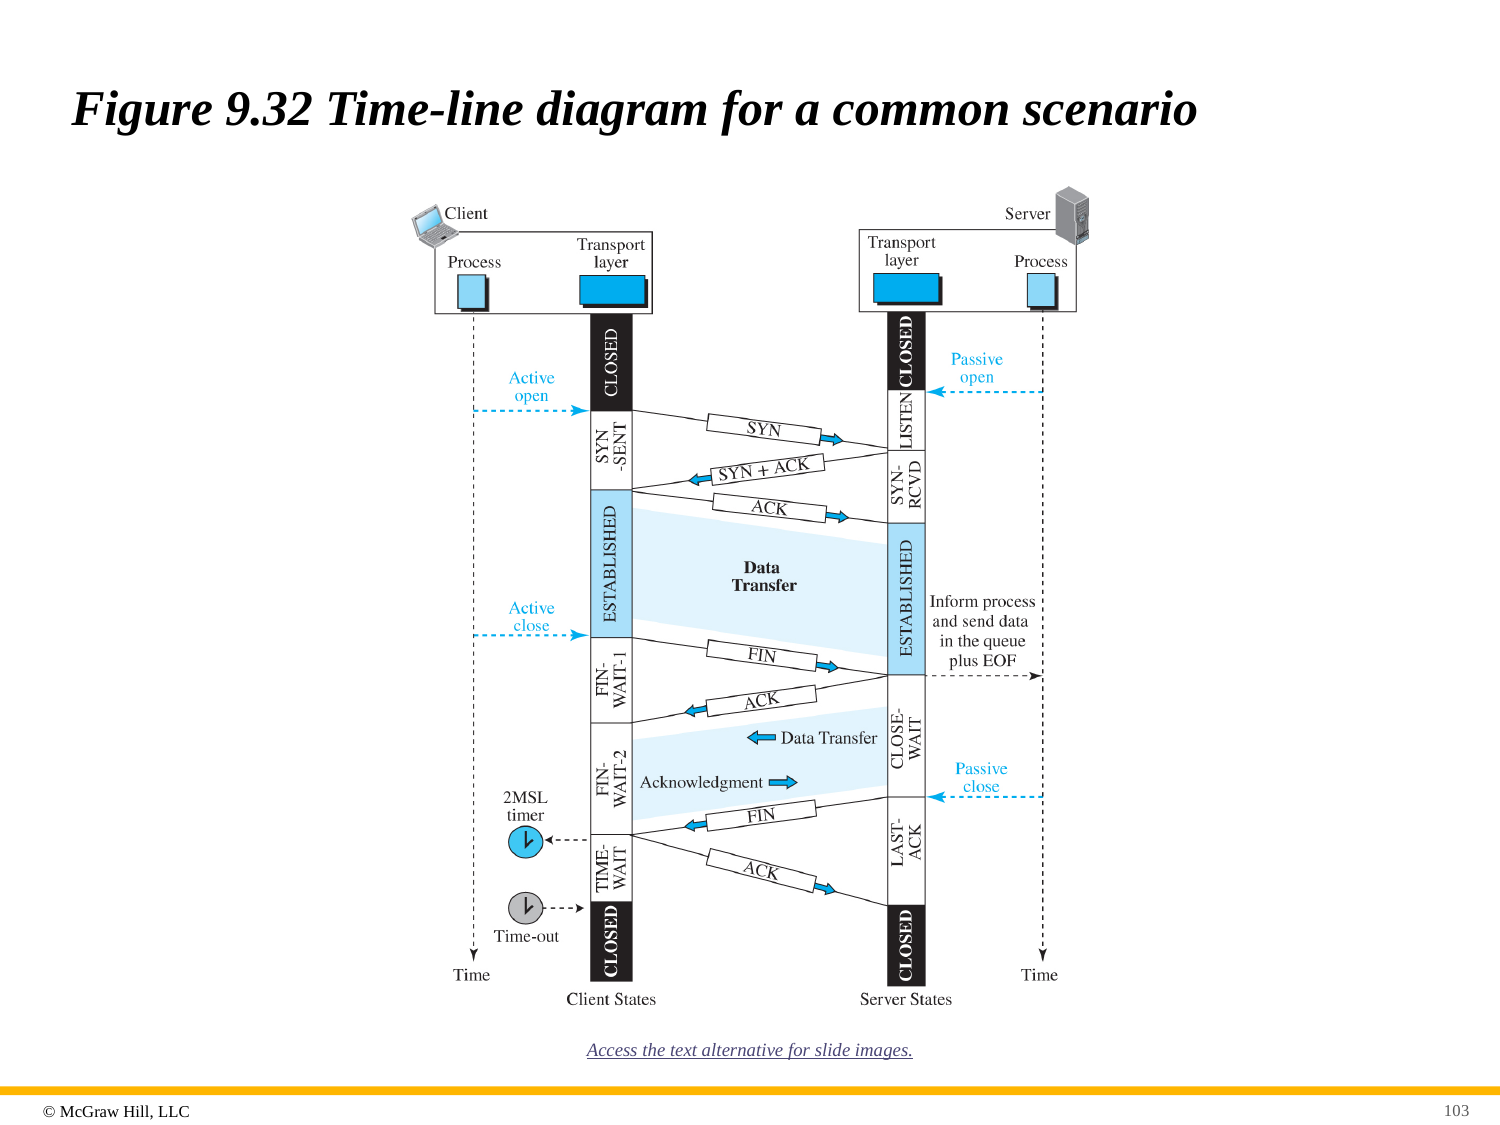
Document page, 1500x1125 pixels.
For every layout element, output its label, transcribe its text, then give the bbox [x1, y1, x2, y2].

picture [411, 186, 1089, 1012]
list Access the text alternative for slide images. [525, 1033, 975, 1066]
slide_number 103 [1418, 1096, 1477, 1123]
title Figure 9.32 Time-line diagram for a common scenario [56, 50, 1444, 162]
